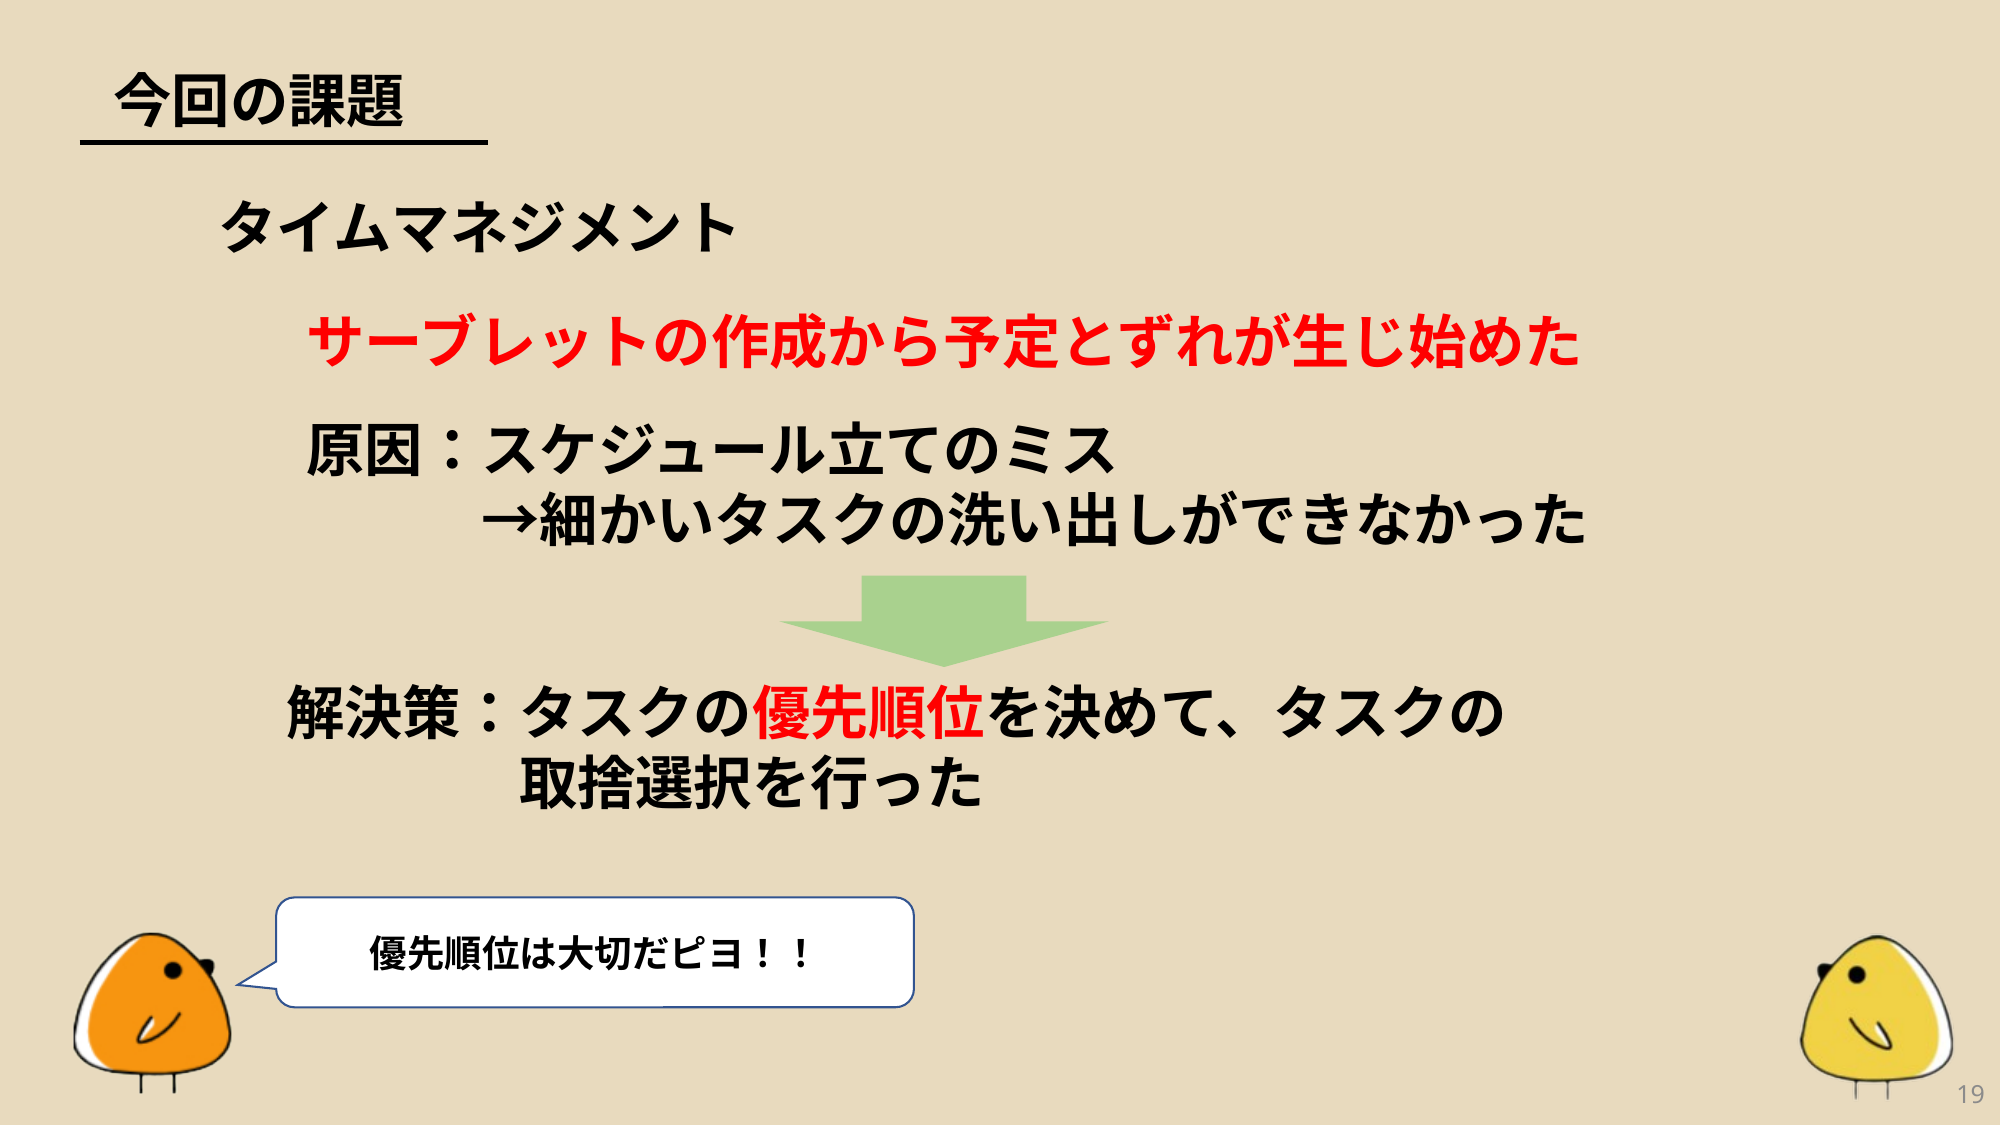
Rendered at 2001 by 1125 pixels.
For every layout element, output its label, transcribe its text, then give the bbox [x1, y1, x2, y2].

text_box サーブレットの作成から予定とずれが生じ始めた [292, 297, 1708, 383]
text_box 優先順位は大切だピヨ！！ [234, 896, 915, 1009]
picture [32, 892, 265, 1125]
picture [1778, 925, 1968, 1065]
text_box 解決策：タスクの優先順位を決めて、タスクの 取捨選択を行った [271, 669, 1599, 824]
slide_number 19 [1550, 1065, 2000, 1125]
text_box [779, 574, 1110, 669]
text_box 今回の課題 [98, 56, 763, 142]
text_box 原因：スケジュール立てのミス →細かいタスクの洗い出しができなかった [292, 405, 1708, 561]
text_box タイムマネジメント [203, 183, 832, 269]
